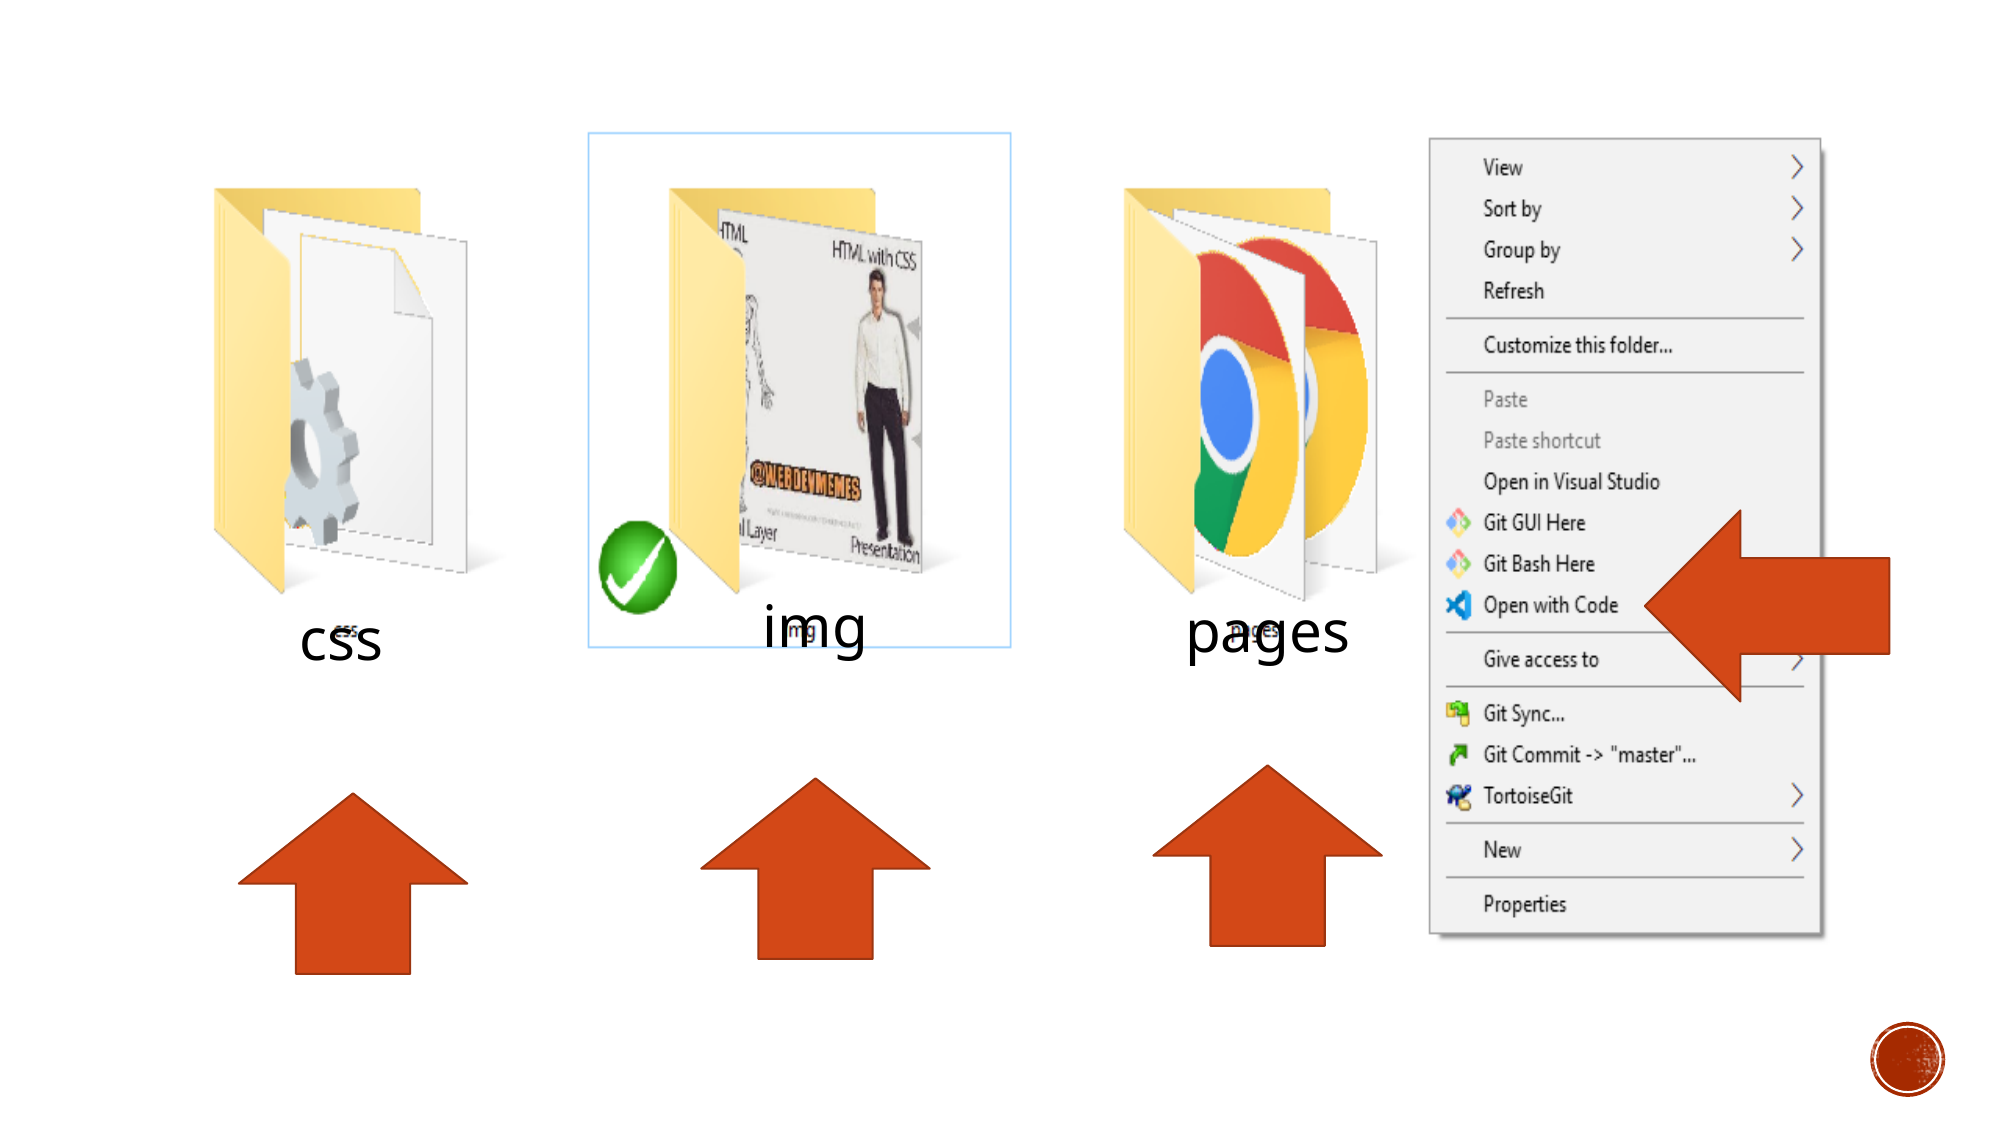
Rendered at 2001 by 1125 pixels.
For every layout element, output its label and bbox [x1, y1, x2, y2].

text_box [1846, 557, 1891, 655]
text_box [294, 960, 412, 975]
picture [156, 127, 1845, 959]
